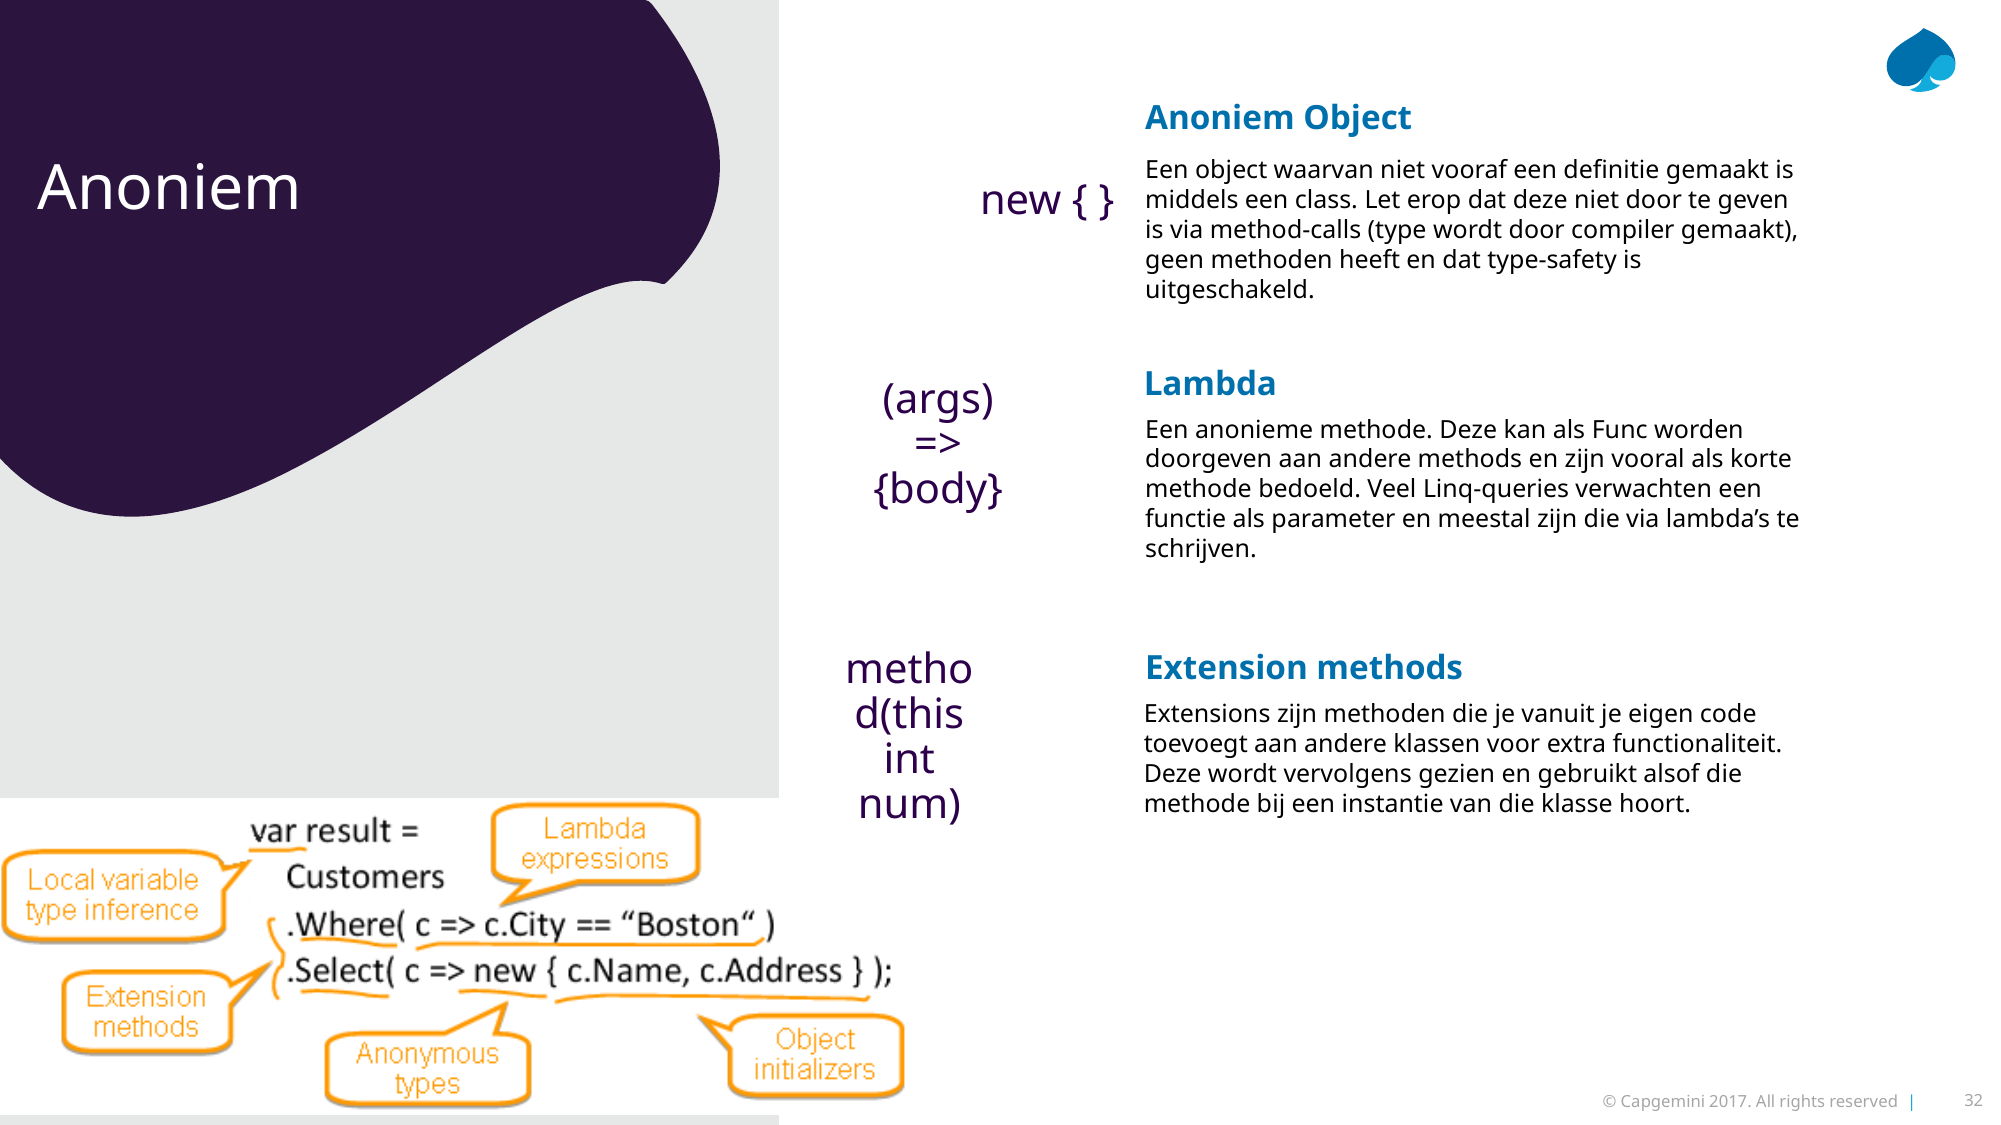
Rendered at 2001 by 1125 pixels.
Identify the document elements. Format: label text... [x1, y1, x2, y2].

list Een object waarvan niet vooraf een definitie gemaakt is middels een class. Let erop dat deze niet door te geven is via method-calls (type wordt door compiler gemaakt), geen methoden heeft en dat type-safety is uitgeschakeld. [1145, 153, 1805, 347]
list new { } [976, 161, 1118, 241]
list (args) => {body} [867, 405, 1009, 485]
picture [0, 798, 910, 1115]
list Anoniem Object [1145, 84, 1805, 153]
list Extension methods [1145, 634, 1805, 703]
list method(this int num) [838, 697, 981, 777]
title Anoniem [37, 0, 634, 379]
list Een anonieme methode. Deze kan als Func worden doorgeven aan andere methods en zijn vooral als korte methode bedoeld. Veel Linq-queries verwachten een functie als parameter en meestal zijn die via lambda’s te schrijven. [1145, 413, 1805, 607]
list Extensions zijn methoden die je vanuit je eigen code toevoegt aan andere klassen voor extra functionaliteit. Deze wordt vervolgens gezien en gebruikt alsof die methode bij een instantie van die klasse hoort. [1143, 697, 1804, 891]
list Lambda [1143, 350, 1804, 418]
